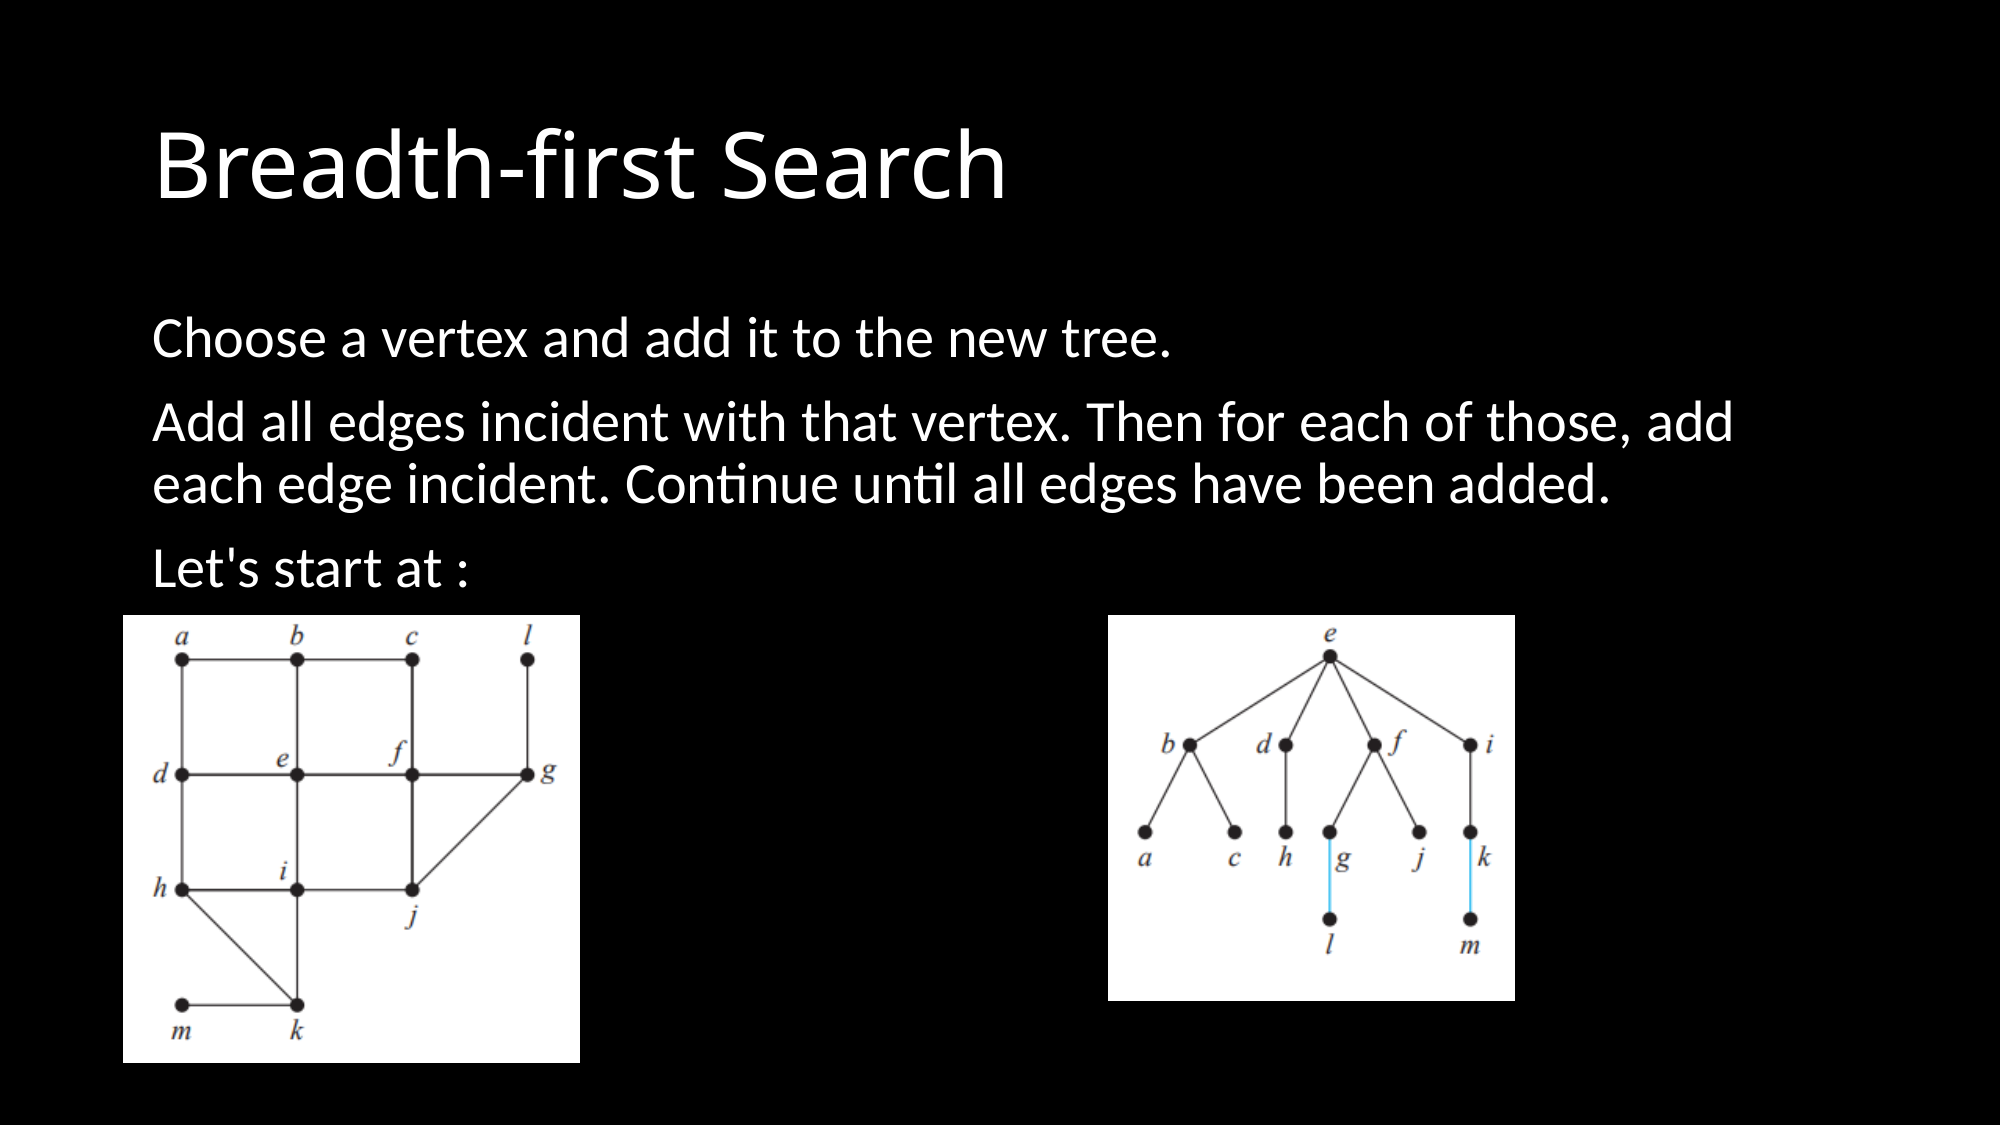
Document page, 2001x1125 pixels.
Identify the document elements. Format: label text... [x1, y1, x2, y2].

picture [1108, 615, 1515, 1001]
picture [123, 615, 580, 1063]
title Breadth-first Search [137, 59, 1863, 278]
